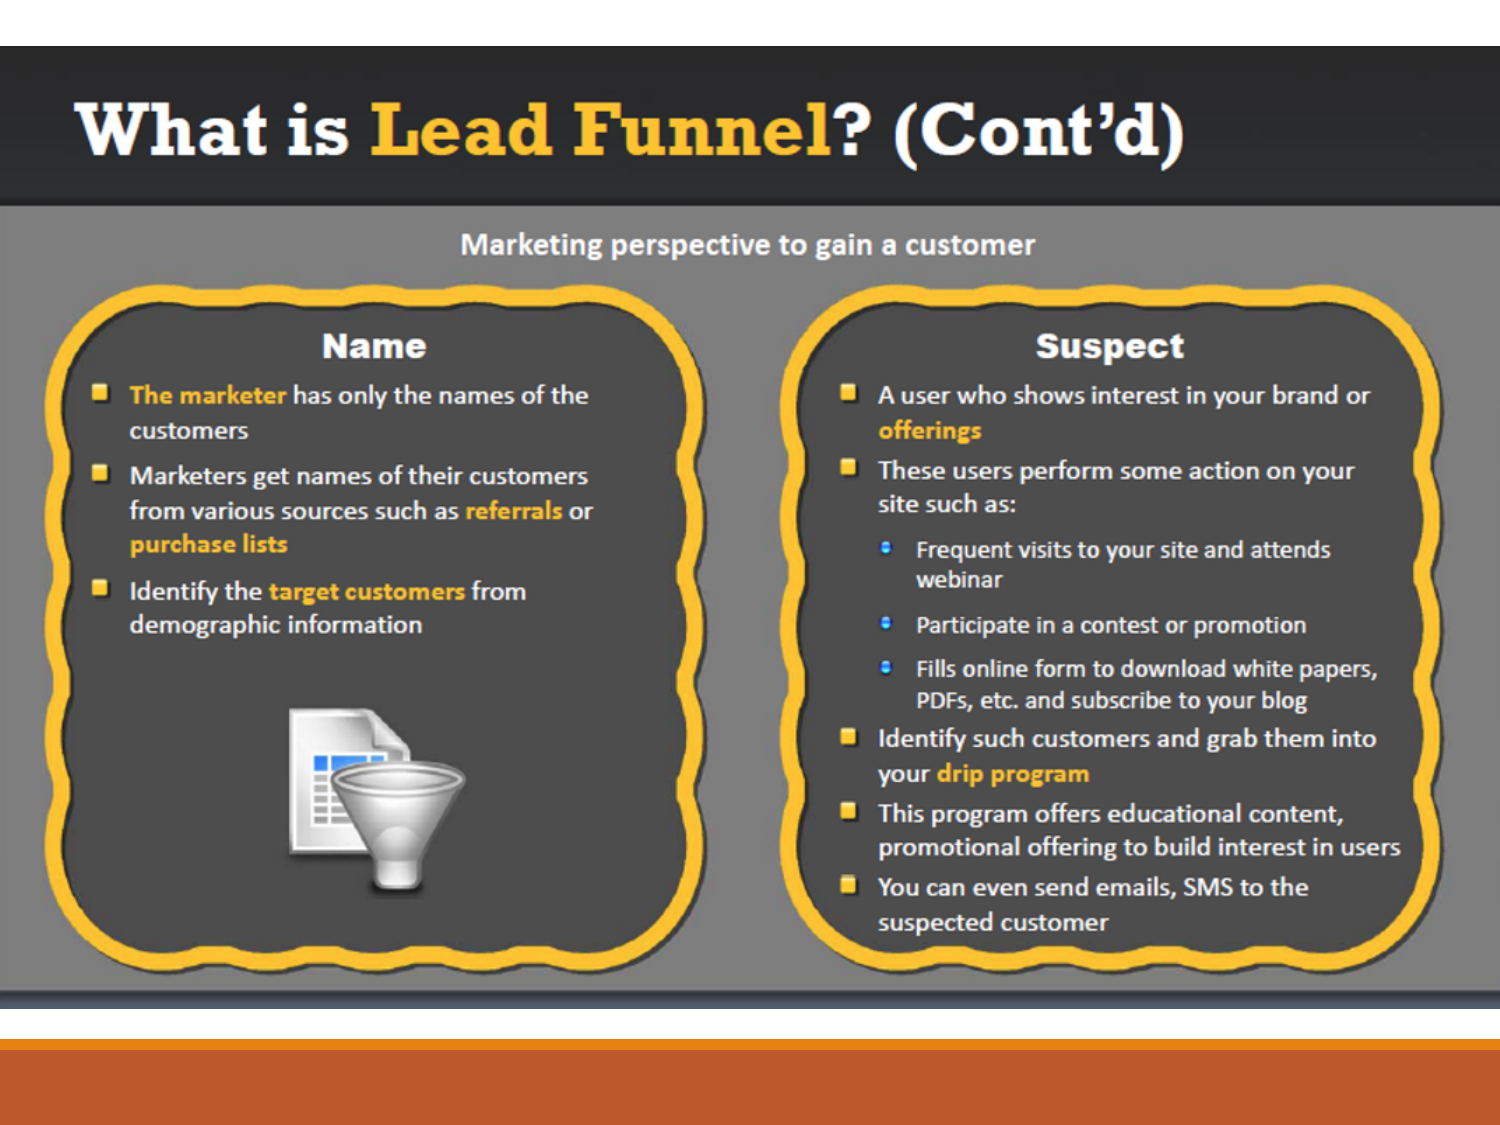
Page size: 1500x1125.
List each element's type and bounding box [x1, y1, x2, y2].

picture [0, 46, 1500, 1010]
